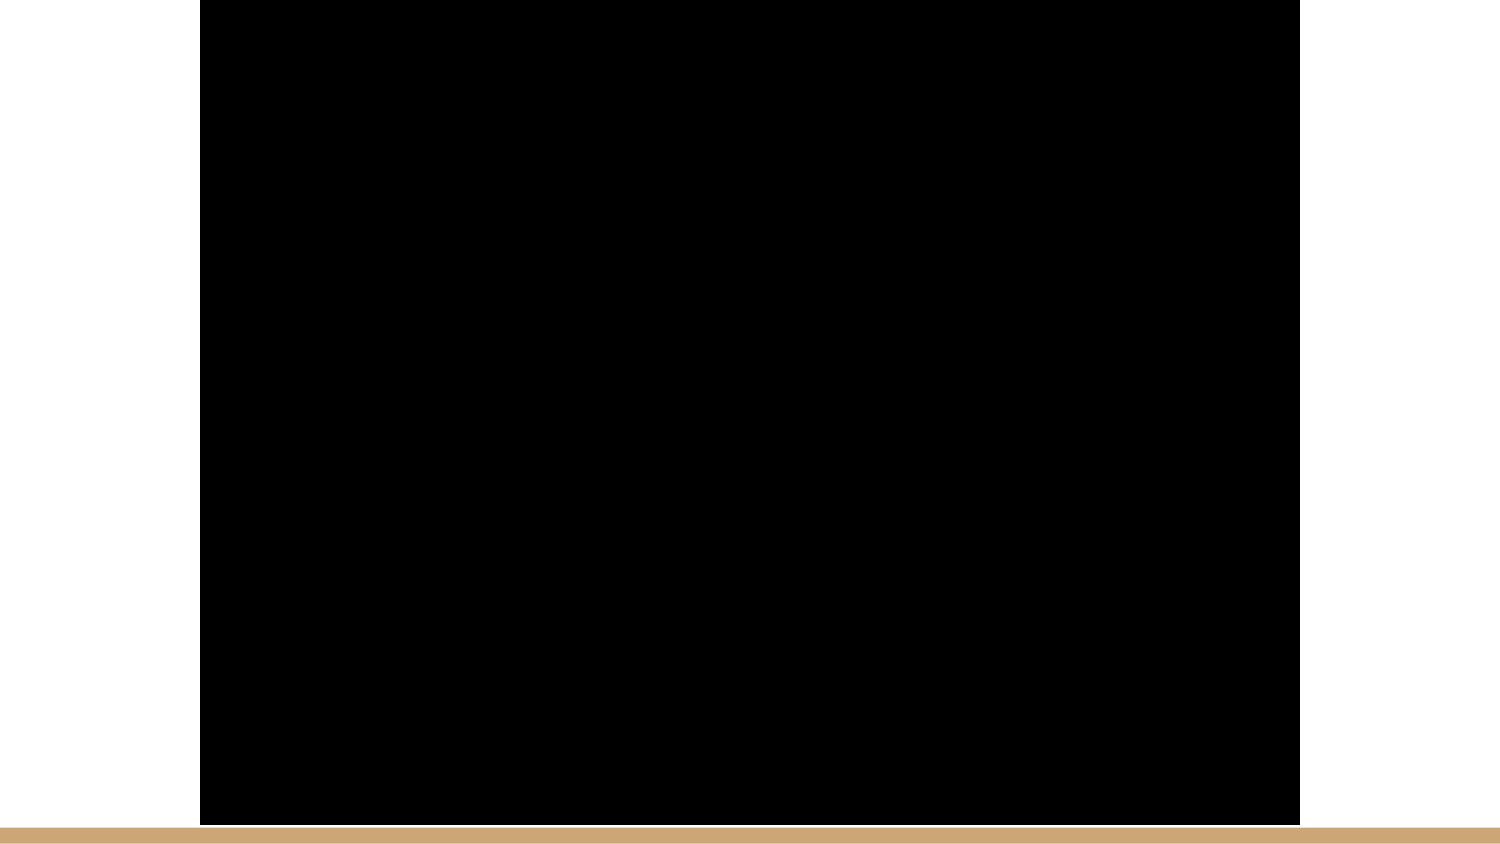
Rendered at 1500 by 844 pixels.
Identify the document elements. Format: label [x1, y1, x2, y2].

picture [199, 0, 1301, 826]
